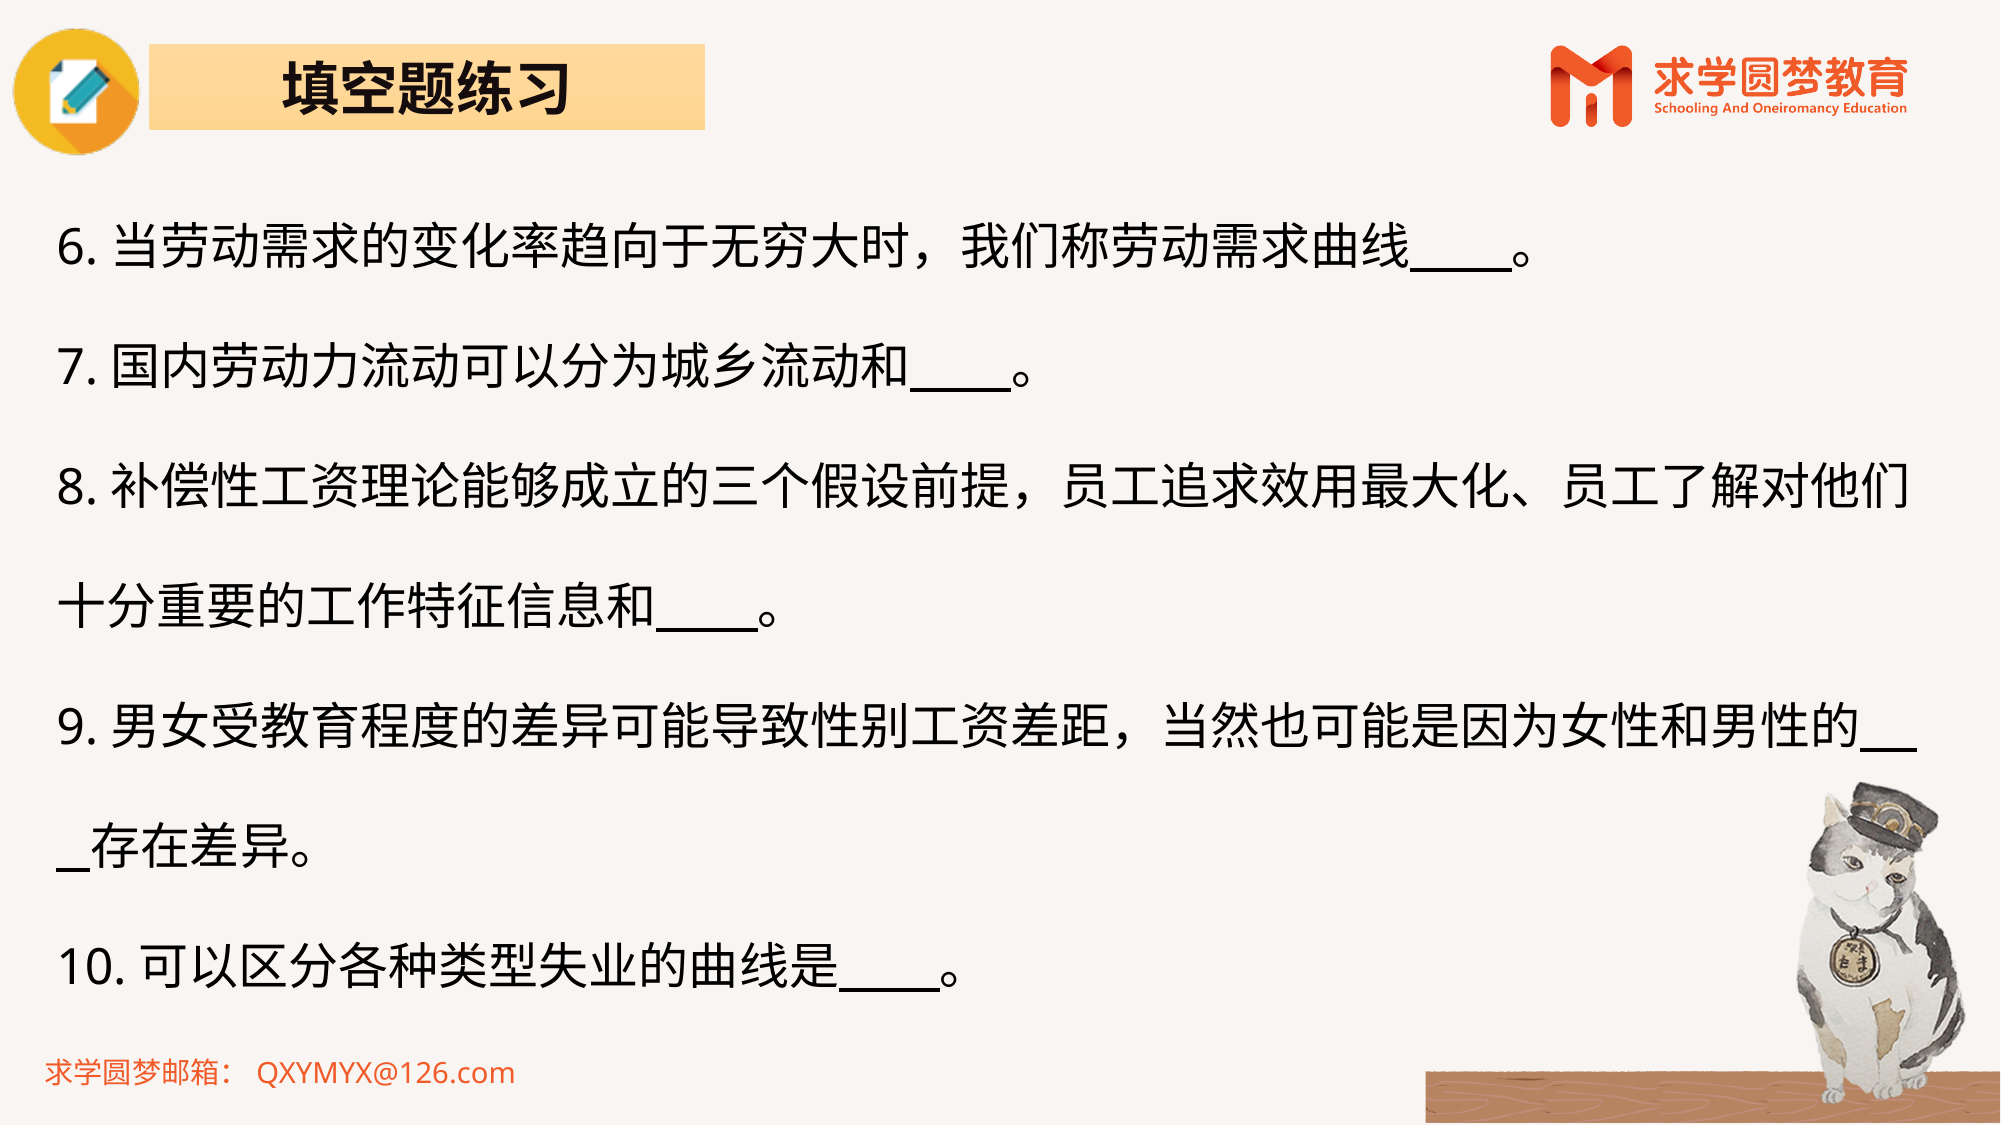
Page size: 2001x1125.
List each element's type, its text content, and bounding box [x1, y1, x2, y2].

text_box 填空题练习 [150, 44, 705, 130]
picture [1540, 38, 1925, 132]
picture [1425, 490, 2001, 1123]
picture [0, 12, 150, 163]
text_box 6.当劳动需求的变化率趋向于无穷大时，我们称劳动需求曲线 。 7.国内劳动力流动可以分为城乡流动和 。 8.补偿性工资理论能够成立的三个假设前提，员工追求效用最大化、员工了解对他们十分重要的工作特征信息和 。 9.男女受教育程度的差异可能导致性别工资差距，当然也可能是因为女性和男性的 存在差异。 10.可以区分各种类型失业的曲线是 。 [41, 146, 1933, 1002]
